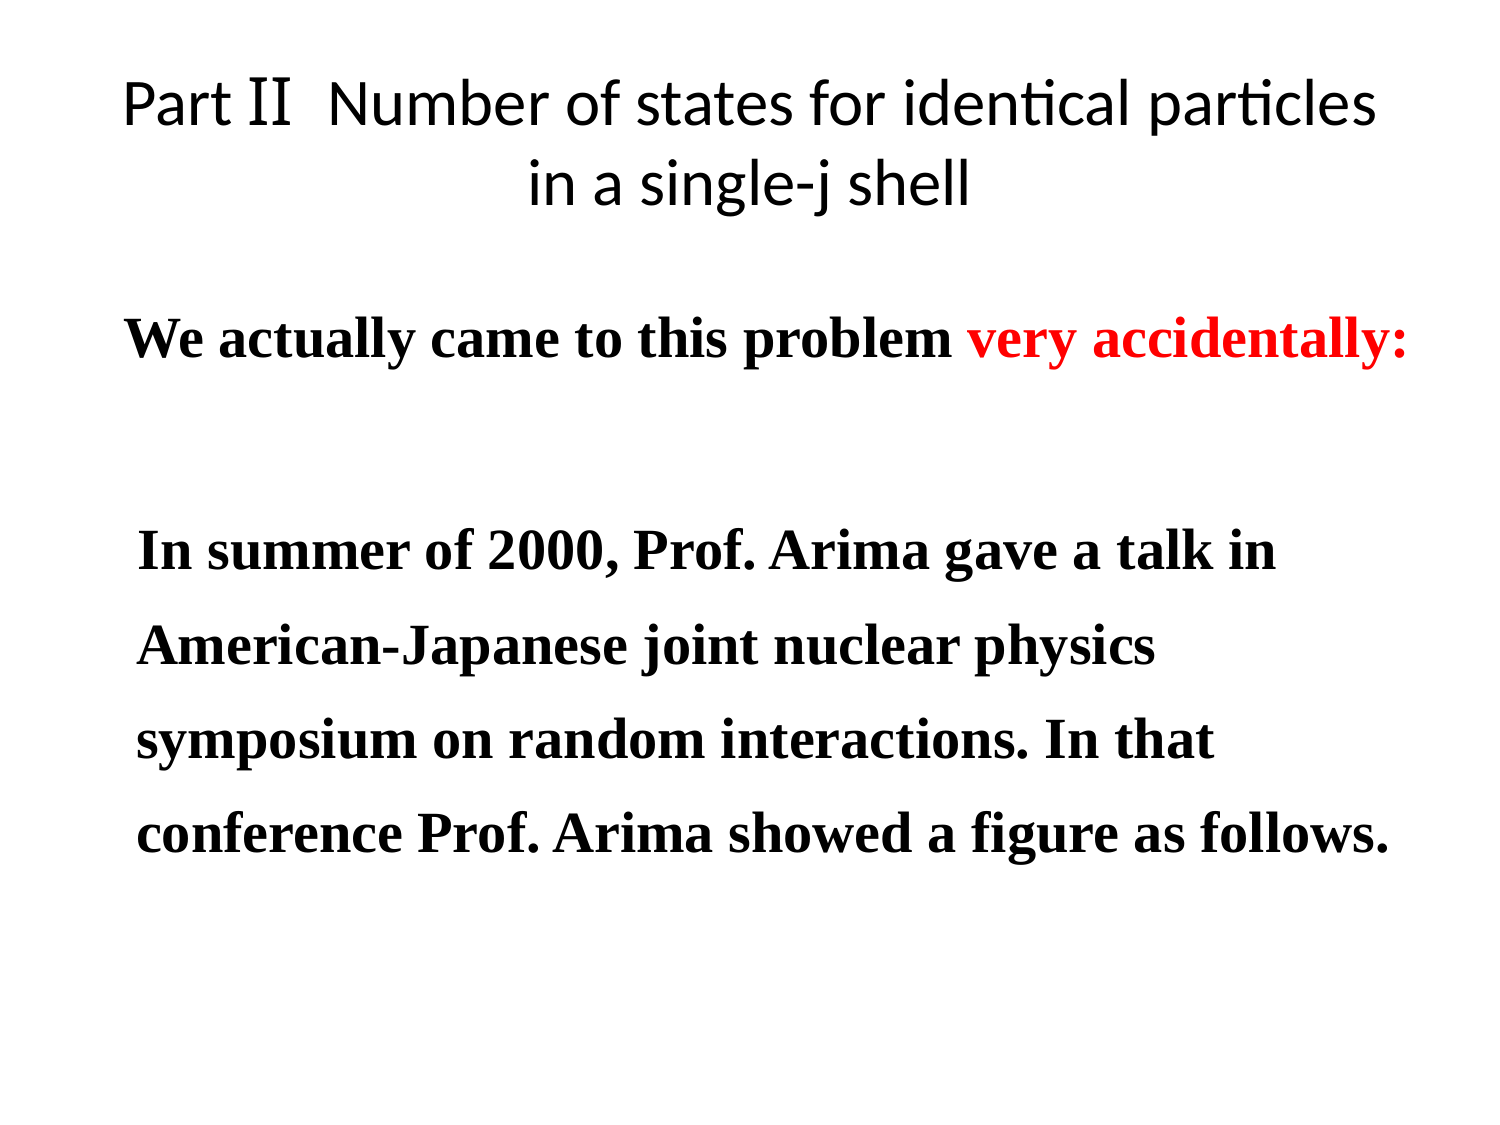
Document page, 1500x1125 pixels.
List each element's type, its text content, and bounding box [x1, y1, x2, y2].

list We actually came to this problem very accidentally: In summer of 2000, Prof. Arima gave a talk in American-Japanese joint nuclear physics symposium on random interactions. In that conference Prof. Arima showed a figure as follows. [64, 267, 1459, 1083]
title Part II Number of states for identical particles in a single-j shell [75, 45, 1425, 233]
